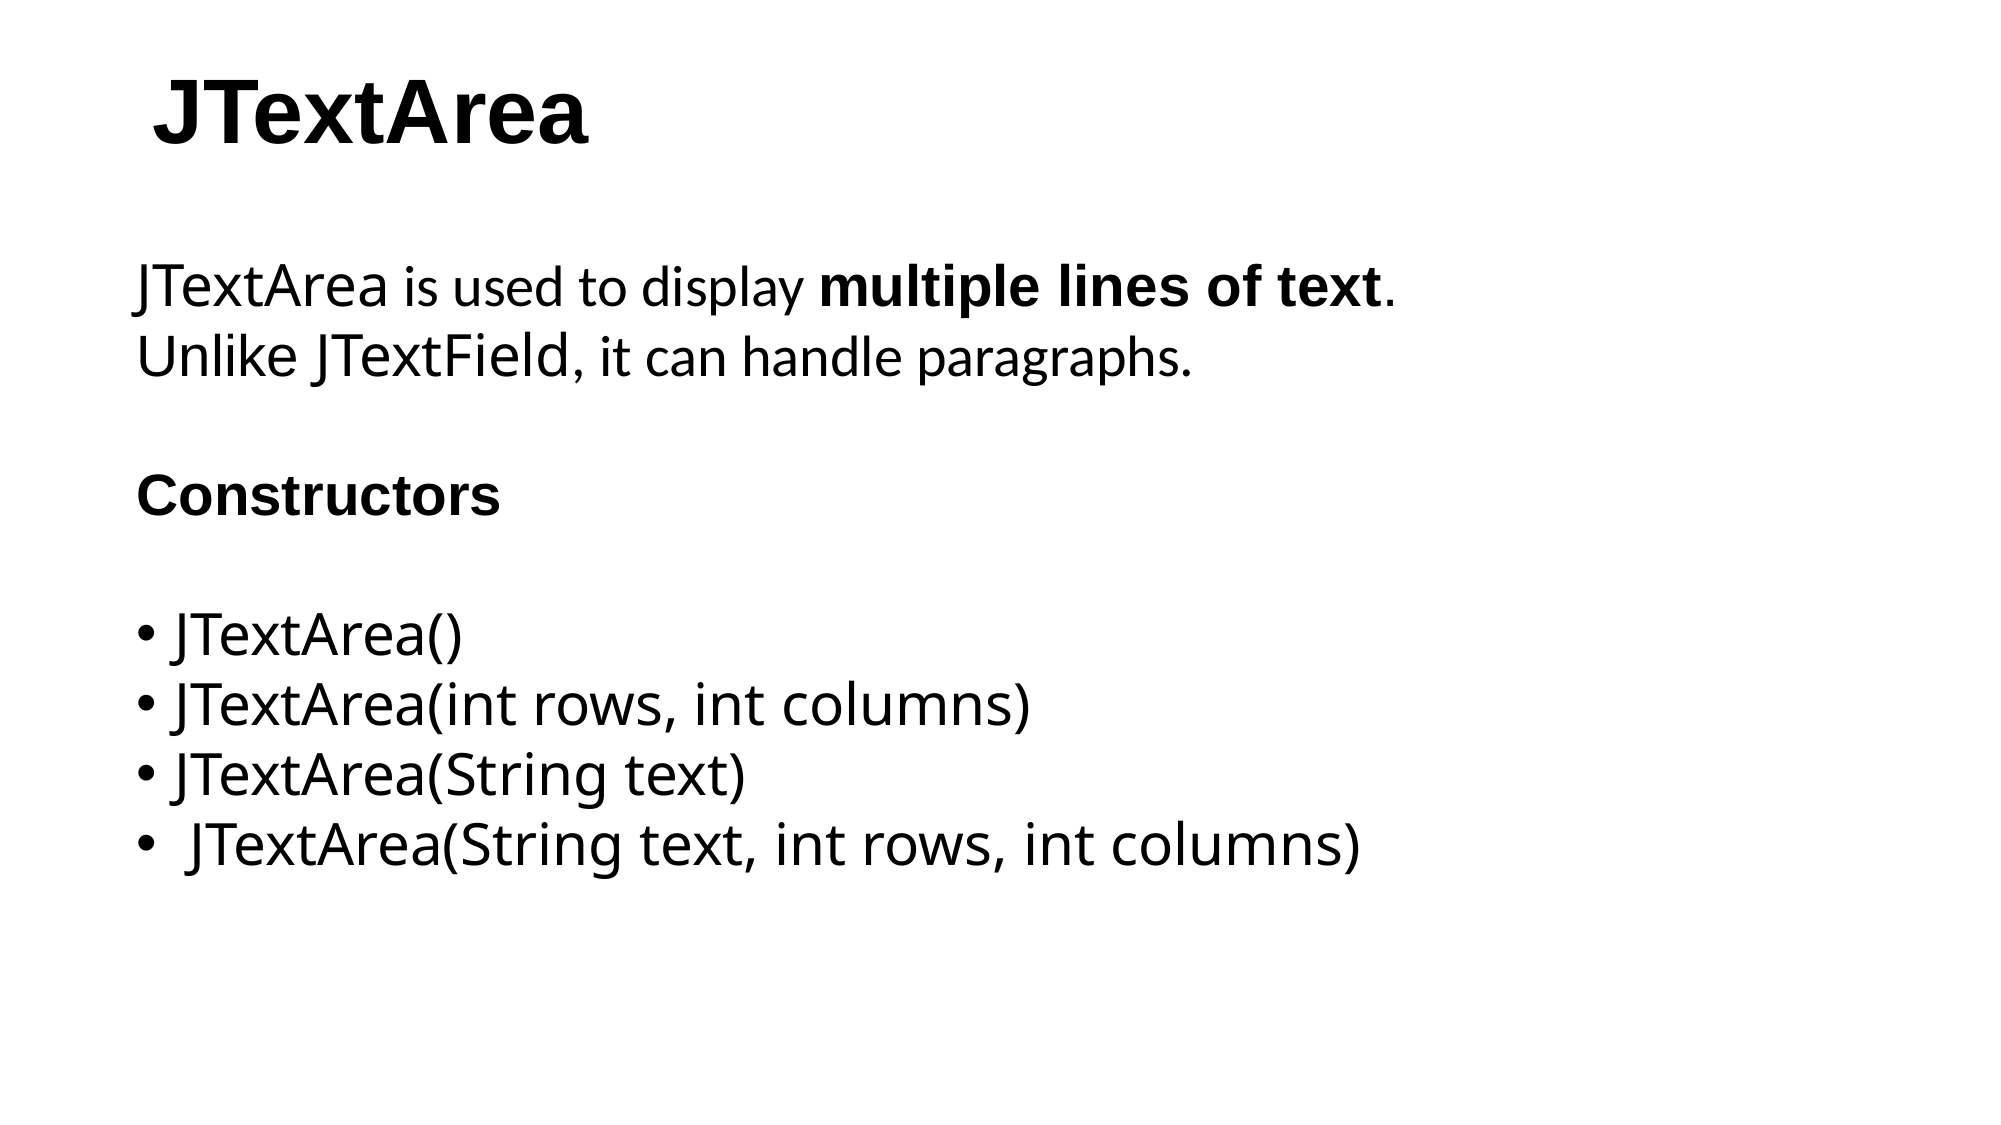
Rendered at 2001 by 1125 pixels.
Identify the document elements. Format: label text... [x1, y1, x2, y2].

list JTextArea is used to display multiple lines of text. Unlike JTextField, it can handle paragraphs. Constructors JTextArea() JTextArea(int rows, int columns) JTextArea(String text) JTextArea(String text, int rows, int columns) [121, 236, 1739, 889]
title JTextArea [137, 59, 1863, 278]
